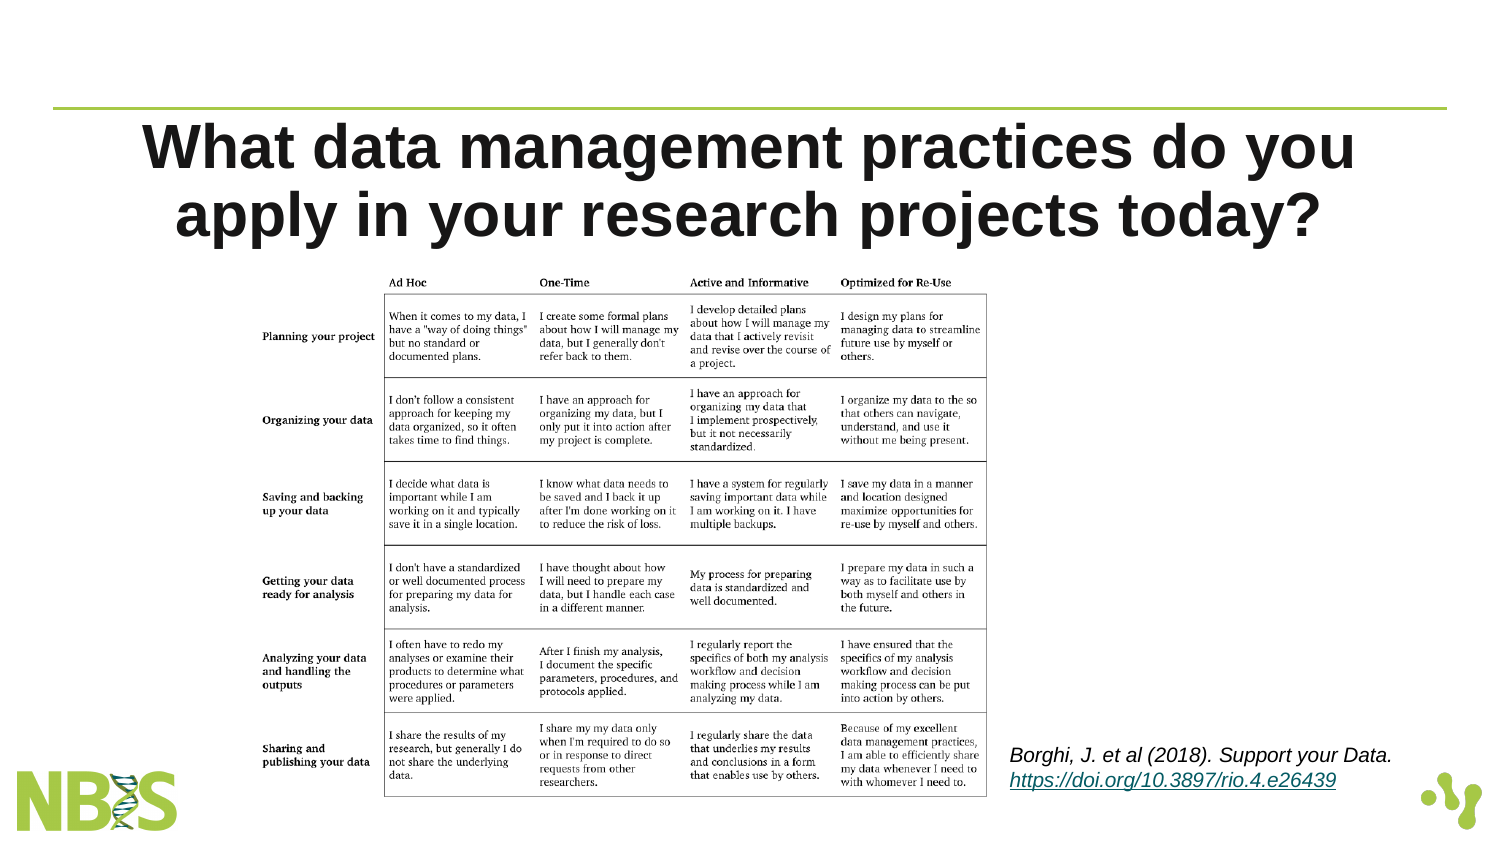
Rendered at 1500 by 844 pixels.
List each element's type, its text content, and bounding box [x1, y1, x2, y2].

picture [256, 270, 987, 797]
picture [1419, 807, 1483, 831]
text_box Borghi, J. et al (2018). Support your Data. https://doi.org/10.3897/rio.4.e26439 [994, 726, 1494, 807]
picture [17, 771, 178, 831]
list What data management practices do you apply in your research projects today? [49, 110, 1451, 720]
